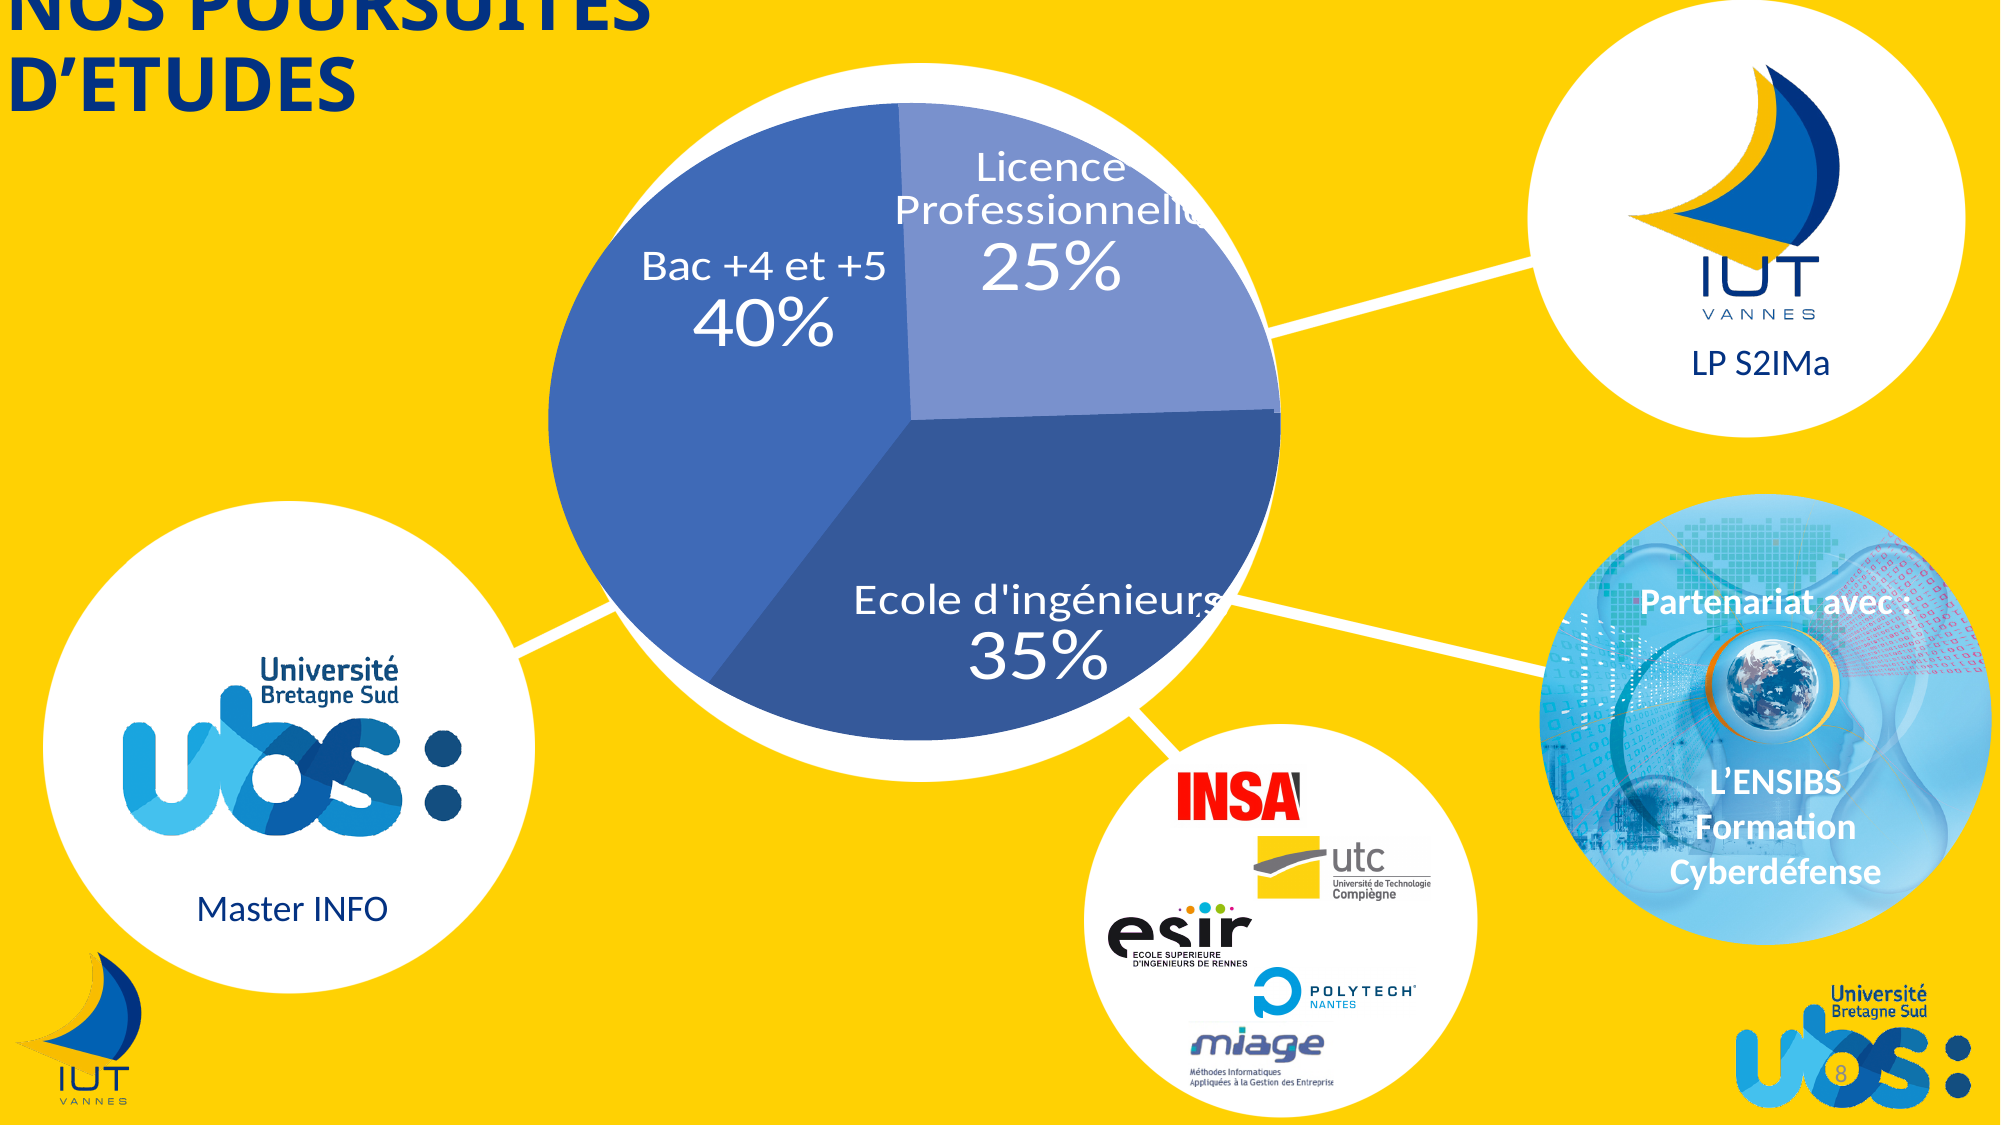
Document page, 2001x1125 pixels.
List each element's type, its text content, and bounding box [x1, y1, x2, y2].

chart [41, 22, 1783, 824]
picture [0, 0, 2001, 1125]
text_box LP S2IMa [1783, 330, 1907, 436]
text_box Master INFO [152, 876, 433, 937]
slide_number 8 [1412, 1042, 1721, 1103]
title NOS POURSUITES D’ETUDES [0, 13, 906, 81]
